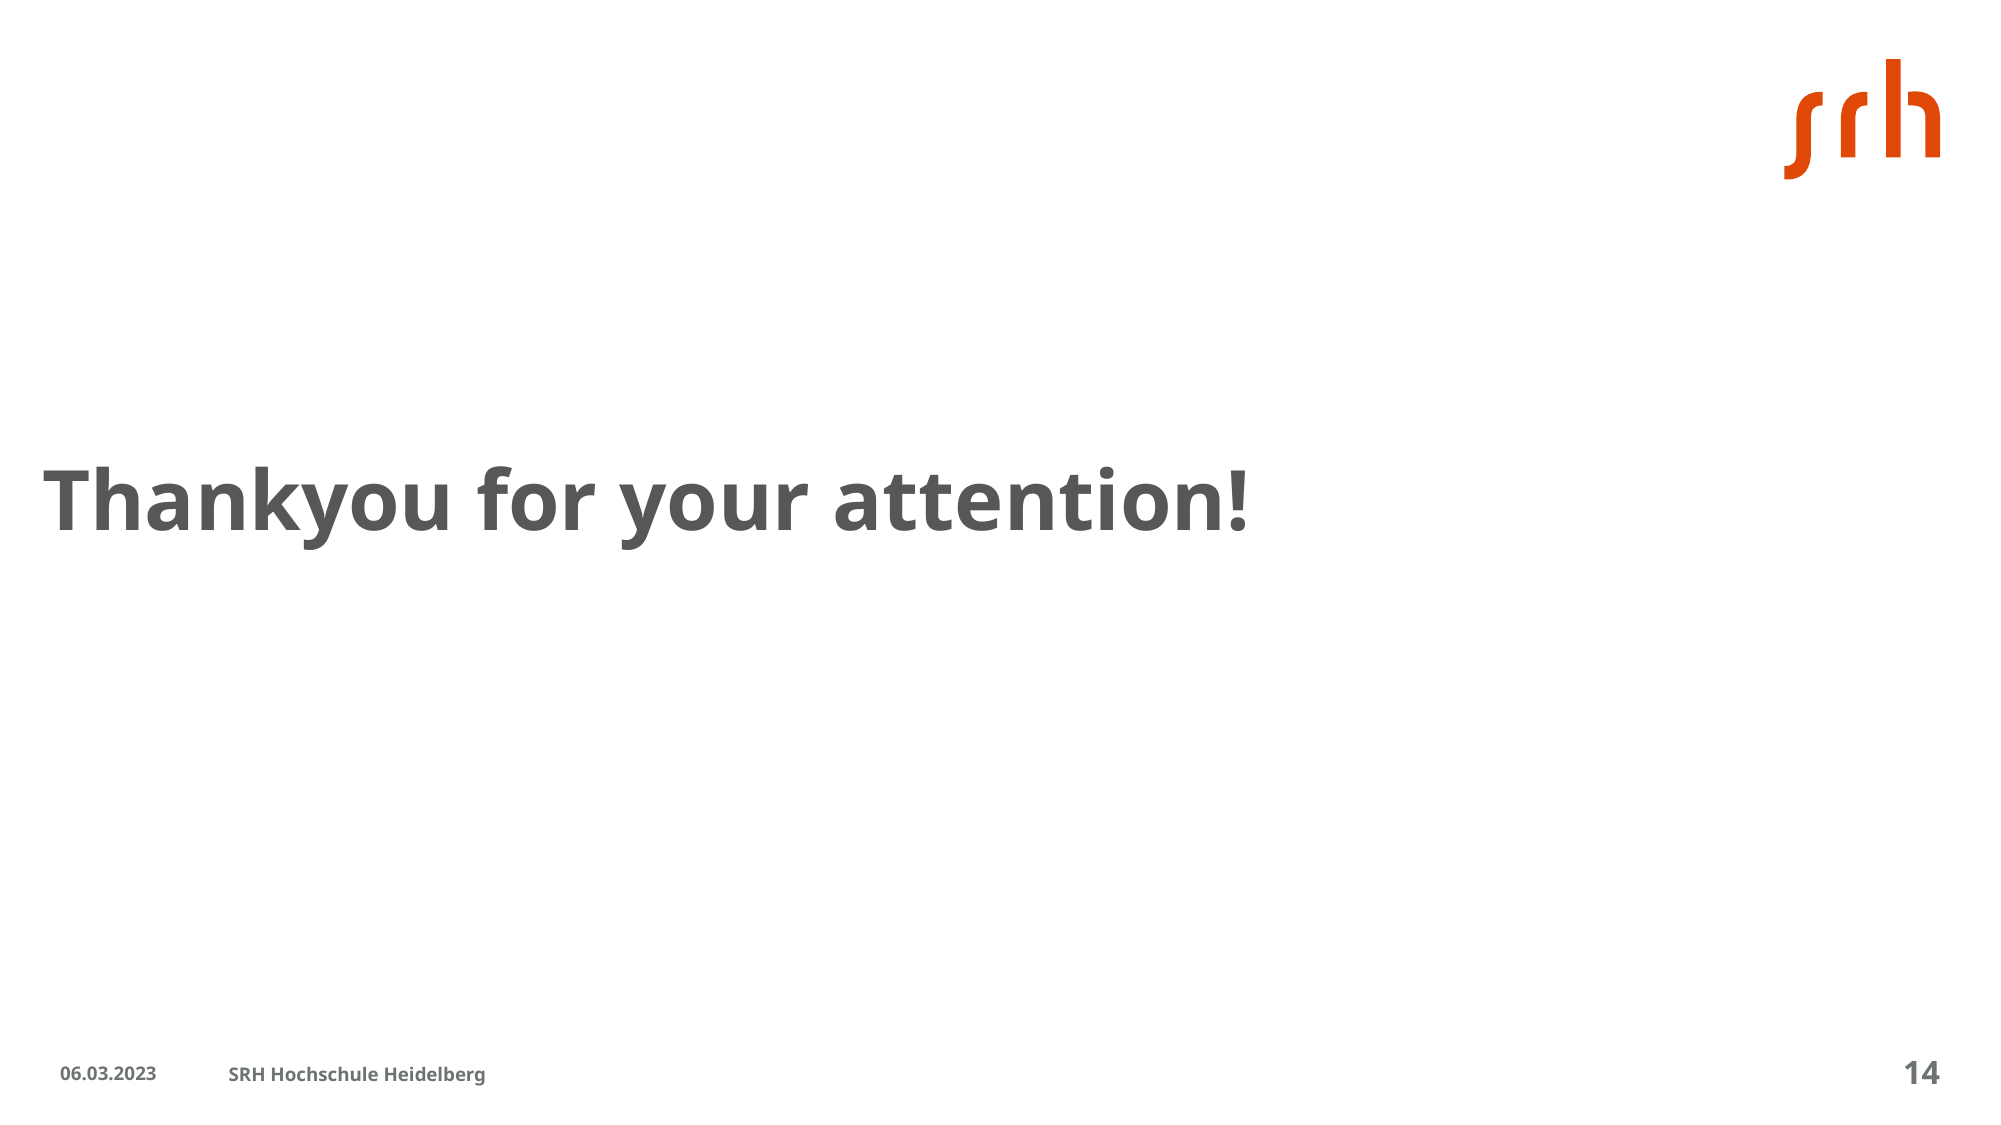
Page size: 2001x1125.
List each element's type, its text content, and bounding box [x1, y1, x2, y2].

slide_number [60, 1042, 204, 1103]
footer SRH Hochschule Heidelberg [228, 1044, 1295, 1104]
title Thankyou for your attention! [42, 409, 1545, 547]
slide_number 14 [1828, 1044, 1941, 1104]
